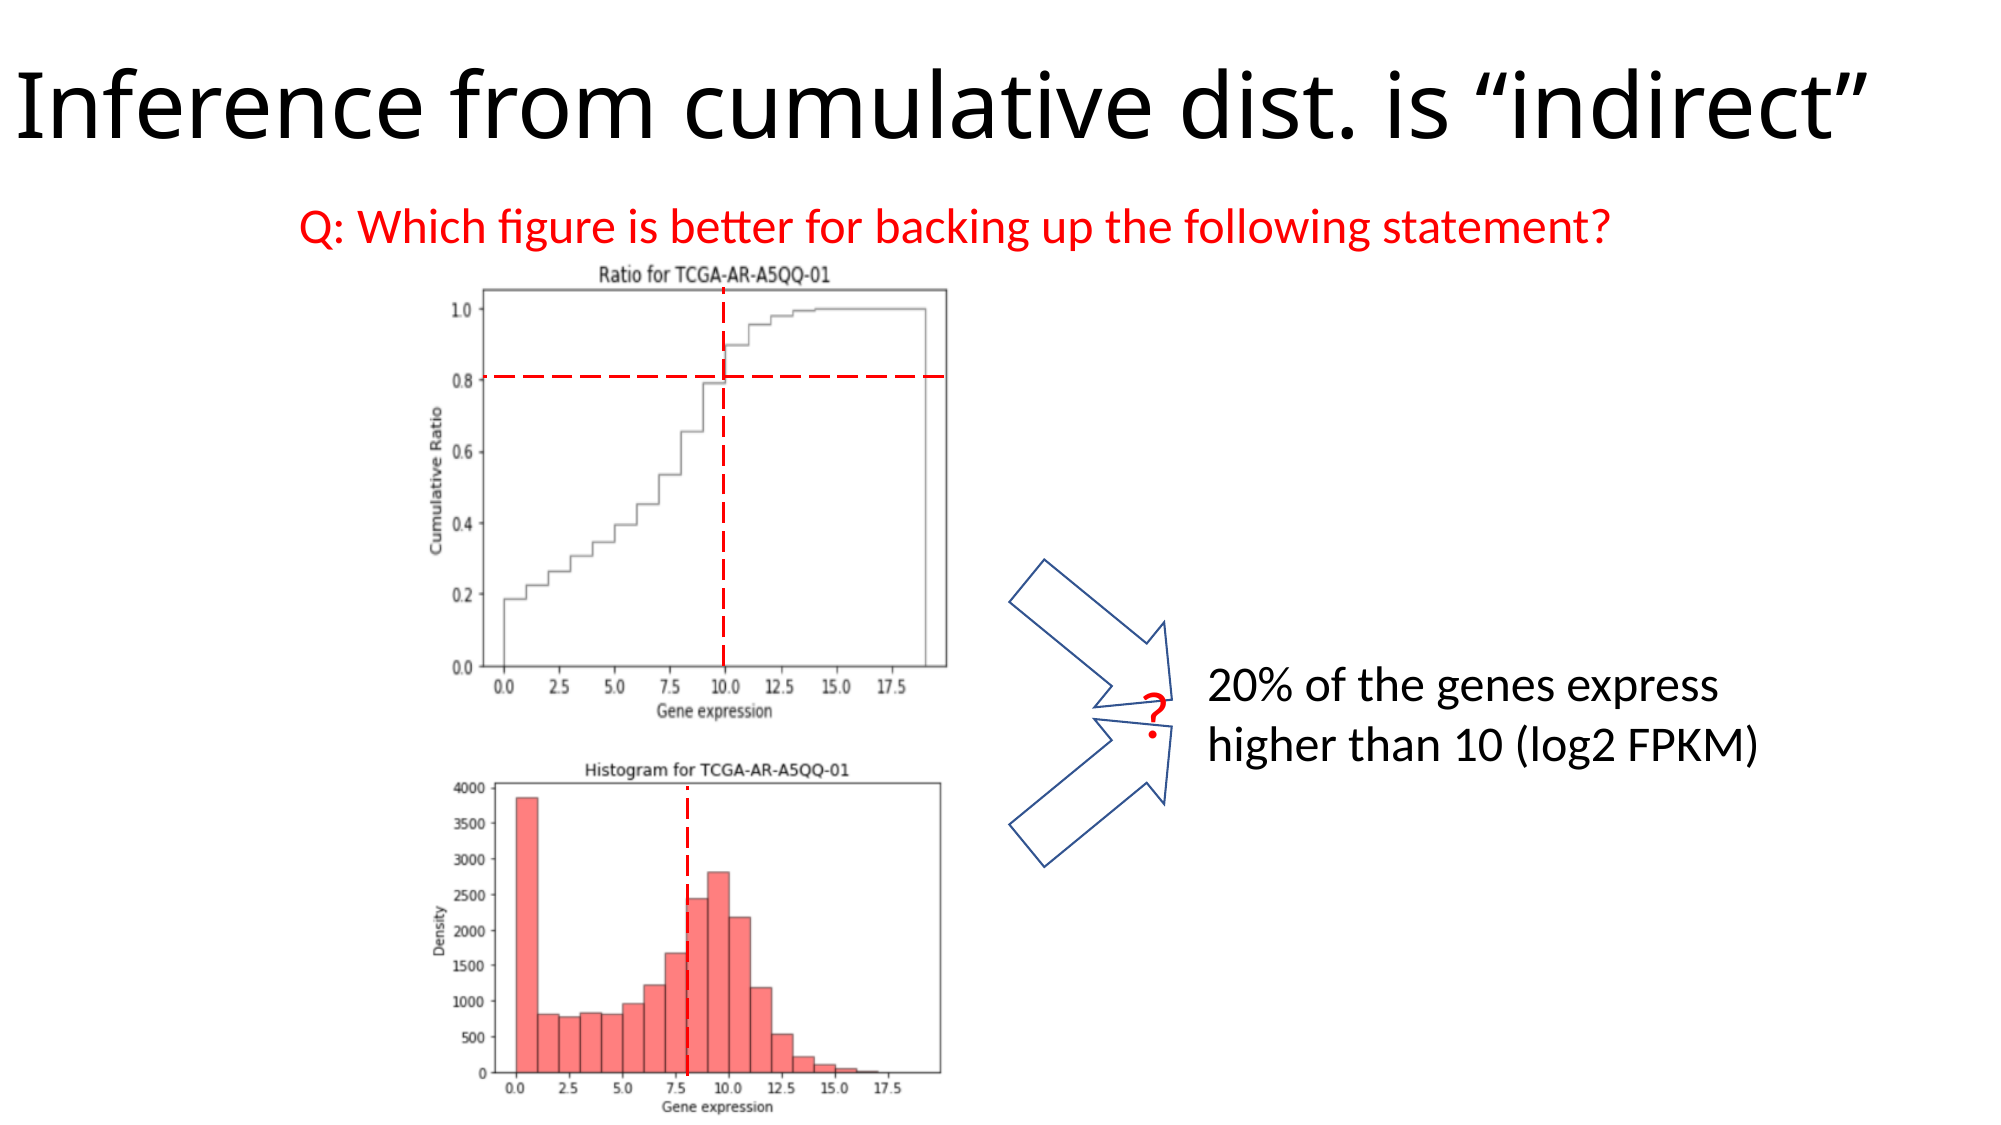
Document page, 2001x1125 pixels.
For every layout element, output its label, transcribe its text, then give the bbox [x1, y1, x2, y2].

picture [418, 746, 952, 1125]
text_box 20% of the genes express higher than 10 (log2 FPKM) [1192, 644, 1833, 780]
title Inference from cumulative dist. is “indirect” [0, 0, 2000, 218]
text_box [1007, 558, 1170, 709]
text_box Q: Which figure is better for backing up the following statement? [283, 185, 1936, 261]
text_box ? [1124, 664, 1203, 760]
text_box [1007, 717, 1173, 869]
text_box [418, 261, 952, 743]
